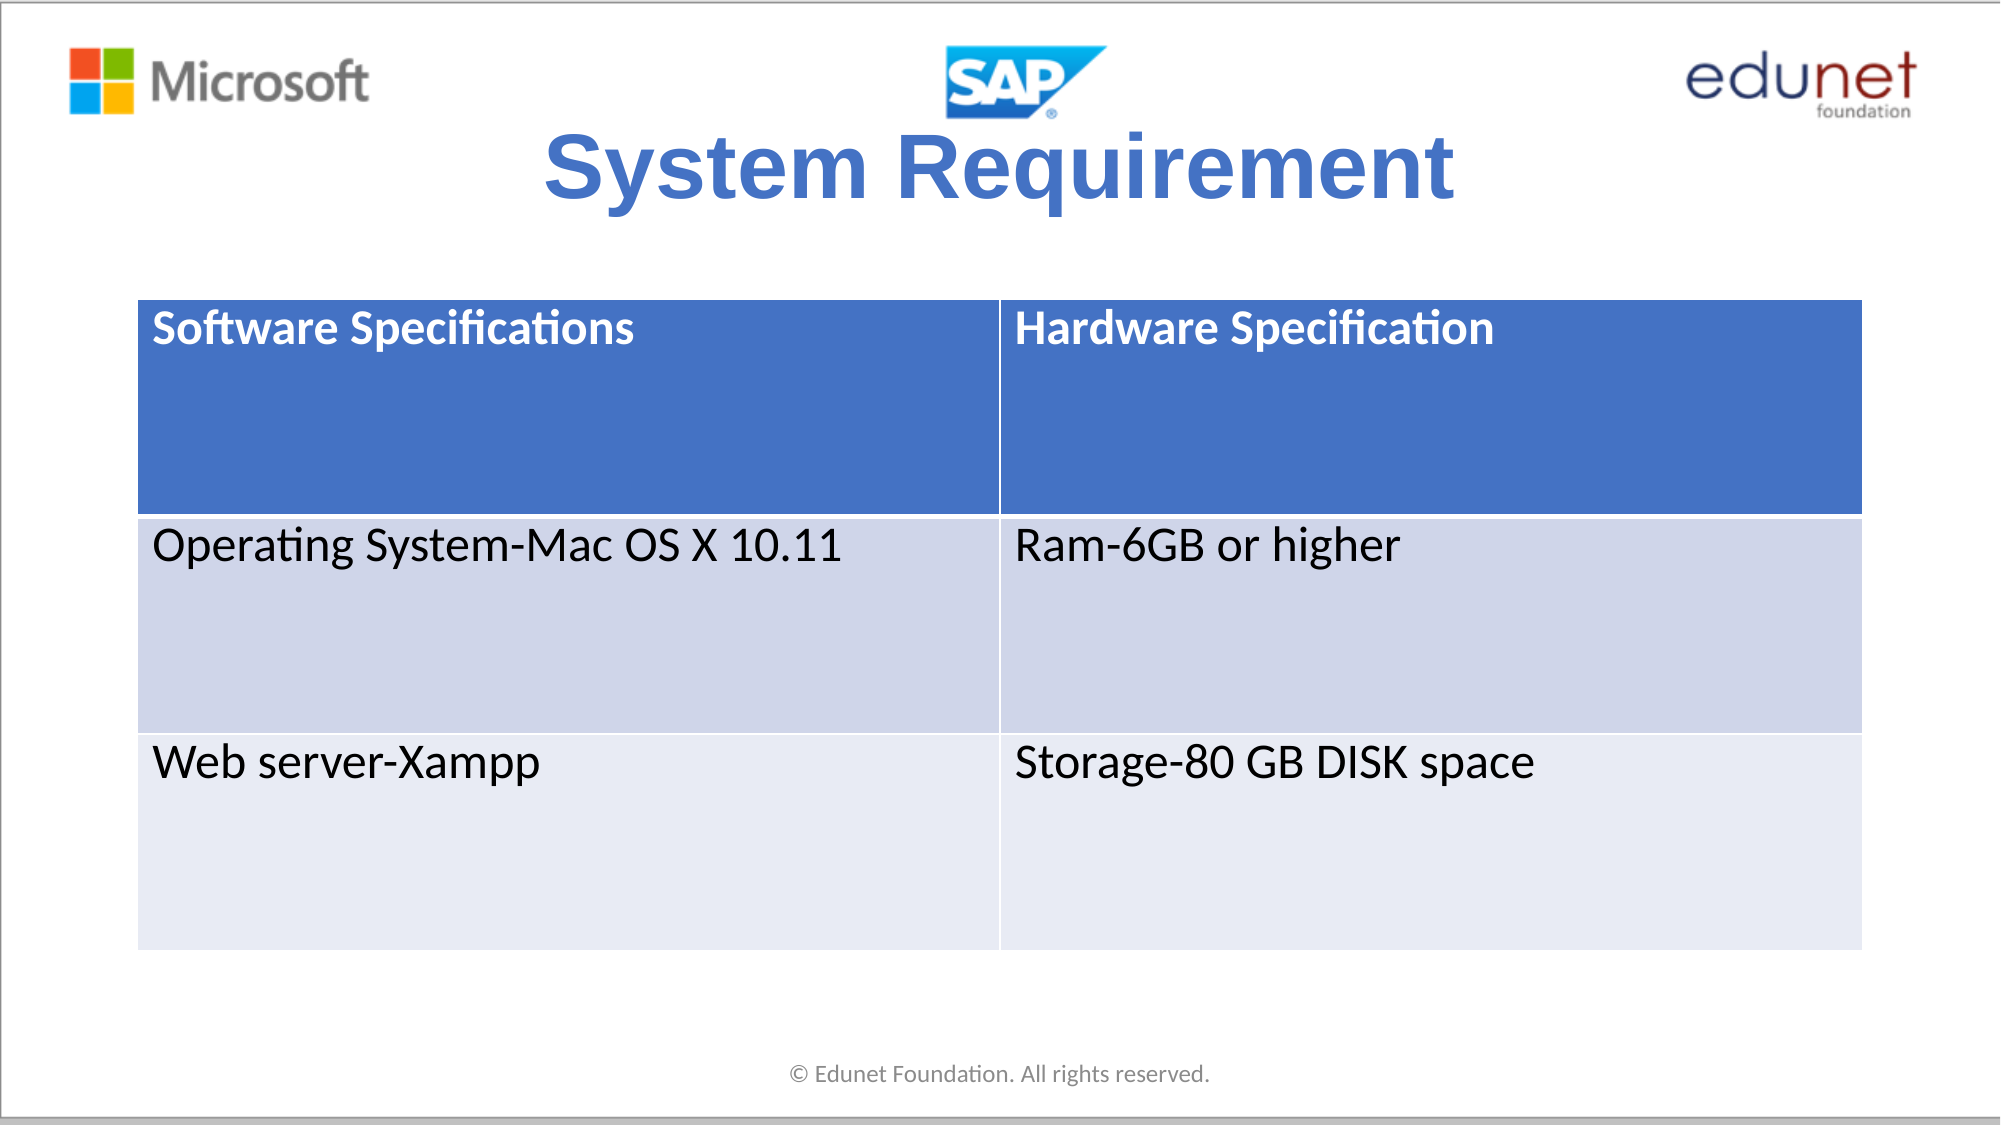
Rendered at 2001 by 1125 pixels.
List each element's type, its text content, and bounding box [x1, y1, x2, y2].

table_cell Storage-80 GB DISK space​ [1001, 735, 1862, 950]
table_cell Web server-Xampp​ [138, 735, 999, 950]
table_header Hardware Specification​ [1001, 300, 1862, 514]
footer © Edunet Foundation. All rights reserved. [662, 1042, 1338, 1103]
table_cell Ram-6GB or higher​ [1001, 519, 1862, 733]
picture [0, 0, 2001, 1125]
title System Requirement [137, 59, 1863, 278]
table_header Software Specifications​ [138, 300, 999, 514]
table_cell Operating System-Mac OS X 10.11 ​ [138, 519, 999, 733]
